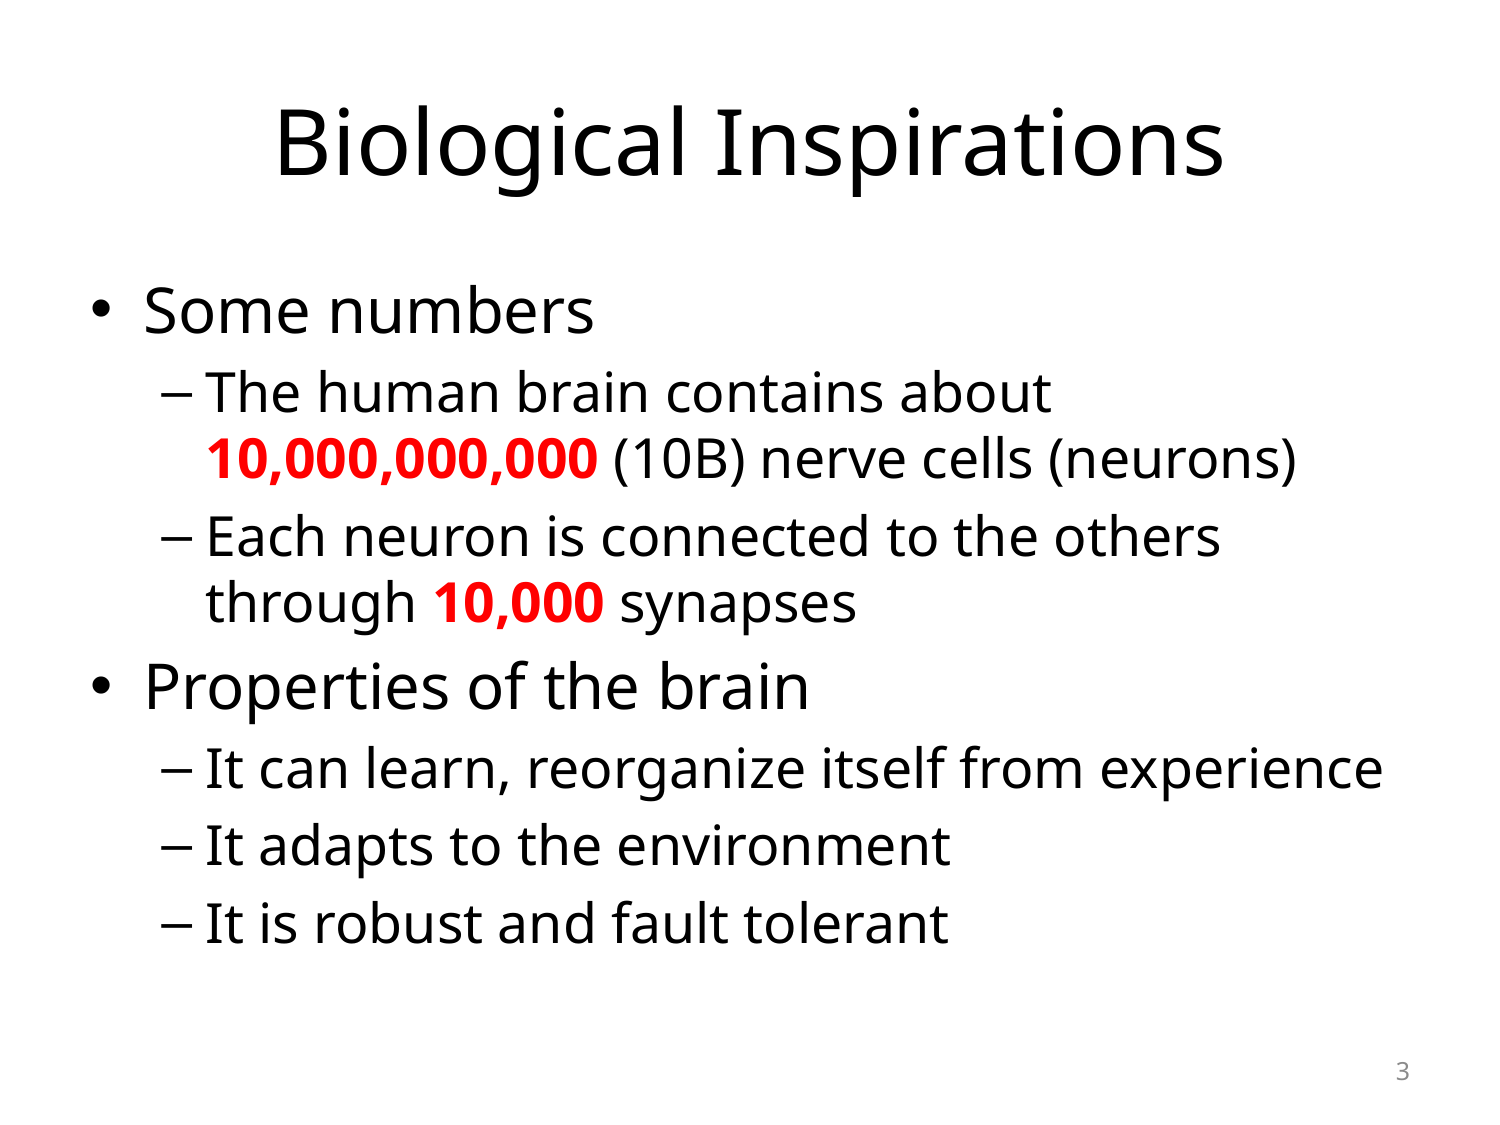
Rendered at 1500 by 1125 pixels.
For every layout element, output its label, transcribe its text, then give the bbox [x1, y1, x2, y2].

title Biological Inspirations [75, 45, 1425, 233]
slide_number 3 [1074, 1042, 1425, 1103]
list Some numbers The human brain contains about 10,000,000,000 (10B) nerve cells (neurons) Each neuron is connected to the others through 10,000 synapses Properties of the brain It can learn, reorganize itself from experience It adapts to the environment It is robust and fault tolerant [75, 262, 1425, 1005]
